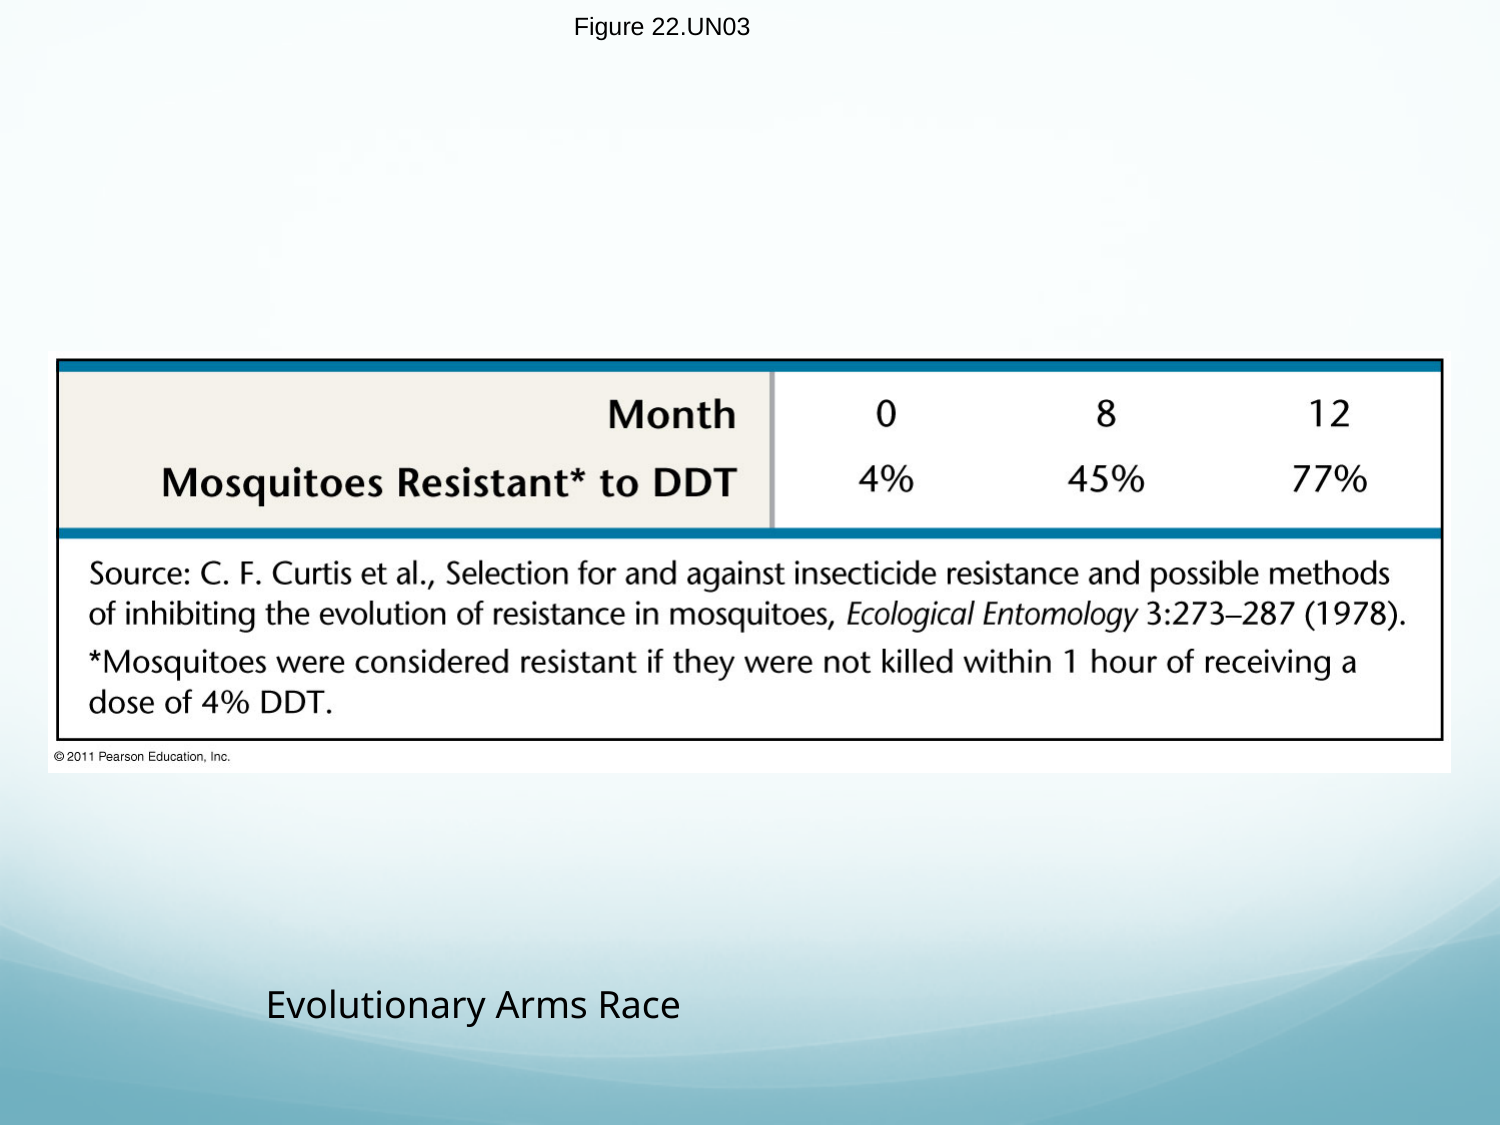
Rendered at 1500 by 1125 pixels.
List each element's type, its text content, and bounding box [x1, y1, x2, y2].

text_box Evolutionary Arms Race [250, 973, 697, 1034]
title Figure 22.UN03 [24, 2, 1300, 48]
picture [48, 351, 1452, 774]
